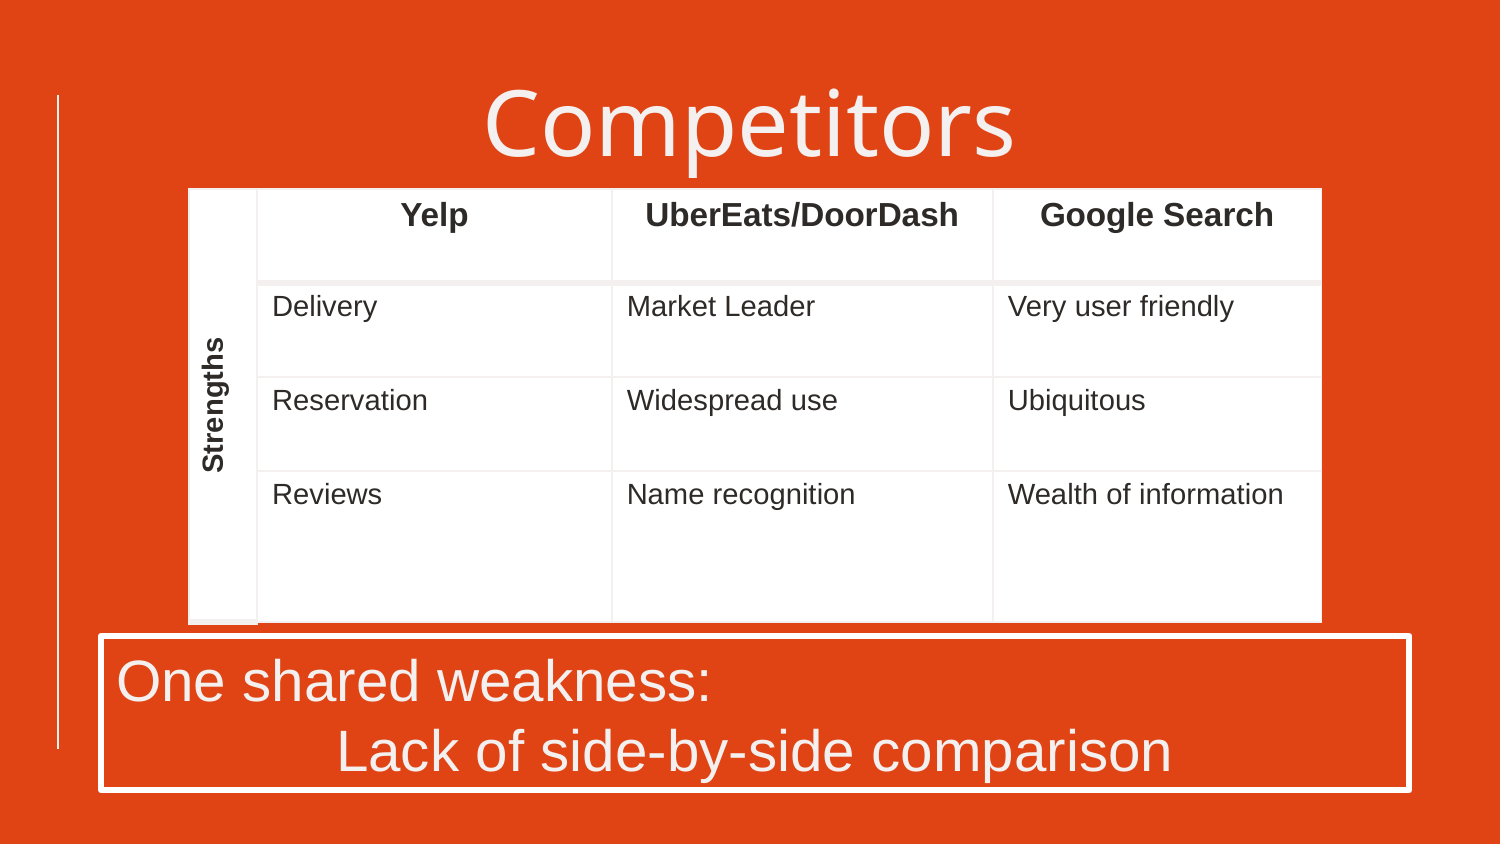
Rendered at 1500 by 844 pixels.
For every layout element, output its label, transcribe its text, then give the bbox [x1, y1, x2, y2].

table_header Yelp [258, 190, 611, 280]
table_cell Name recognition [613, 472, 992, 621]
table_cell Wealth of information [994, 472, 1321, 621]
table_cell Market Leader [613, 286, 992, 376]
table_header Google Search [994, 190, 1321, 280]
table_cell Reviews [258, 472, 611, 621]
table_header UberEats/DoorDash [613, 190, 992, 280]
table_cell Reservation [258, 378, 611, 470]
title Competitors [118, 72, 1382, 167]
table_header Strengths [190, 190, 256, 619]
table_cell Ubiquitous [994, 378, 1321, 470]
table_cell Delivery [258, 286, 611, 376]
table_cell Very user friendly [994, 286, 1321, 376]
table_cell Widespread use [613, 378, 992, 470]
text_box One shared weakness: Lack of side-by-side comparison [101, 635, 1410, 791]
